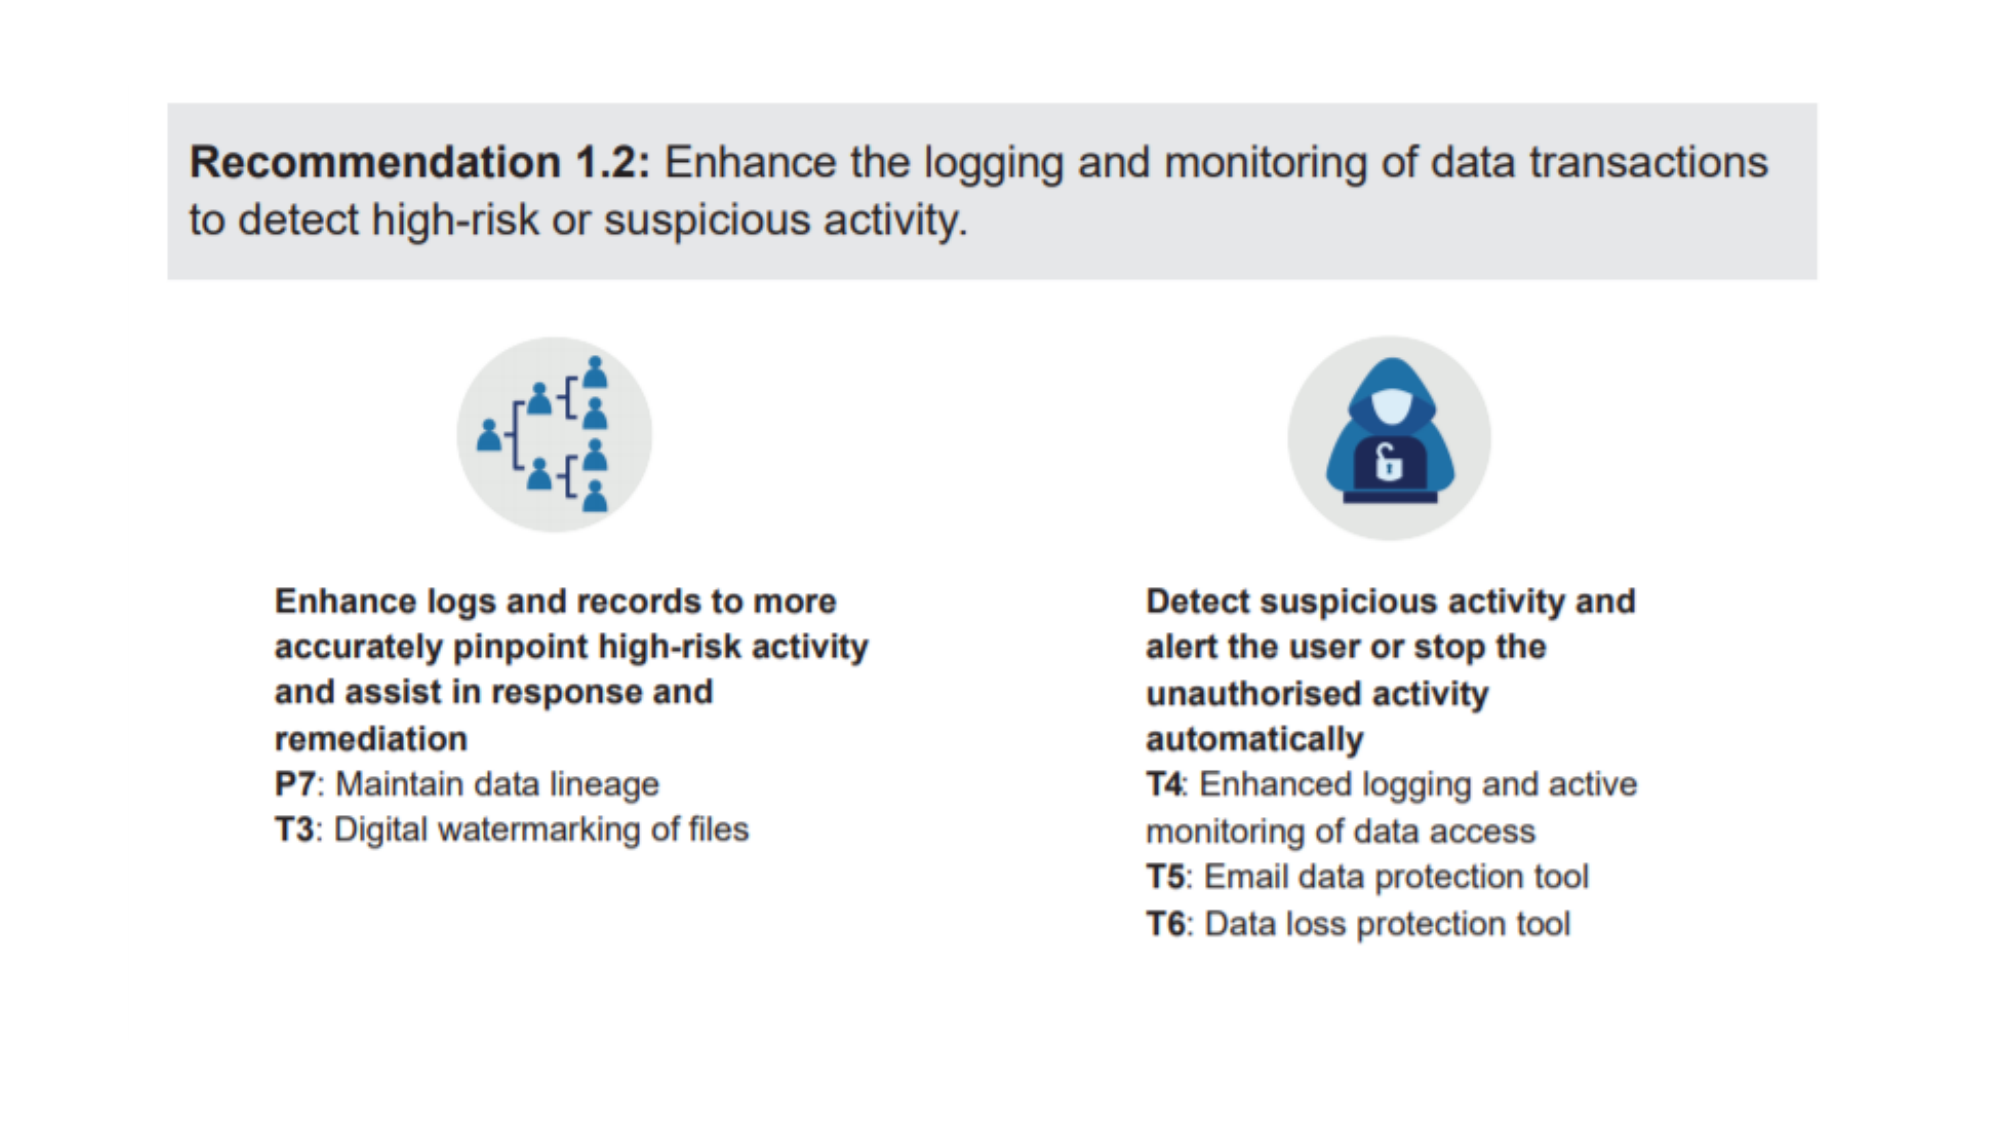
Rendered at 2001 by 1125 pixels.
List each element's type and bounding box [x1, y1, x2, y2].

picture [127, 85, 1873, 1040]
